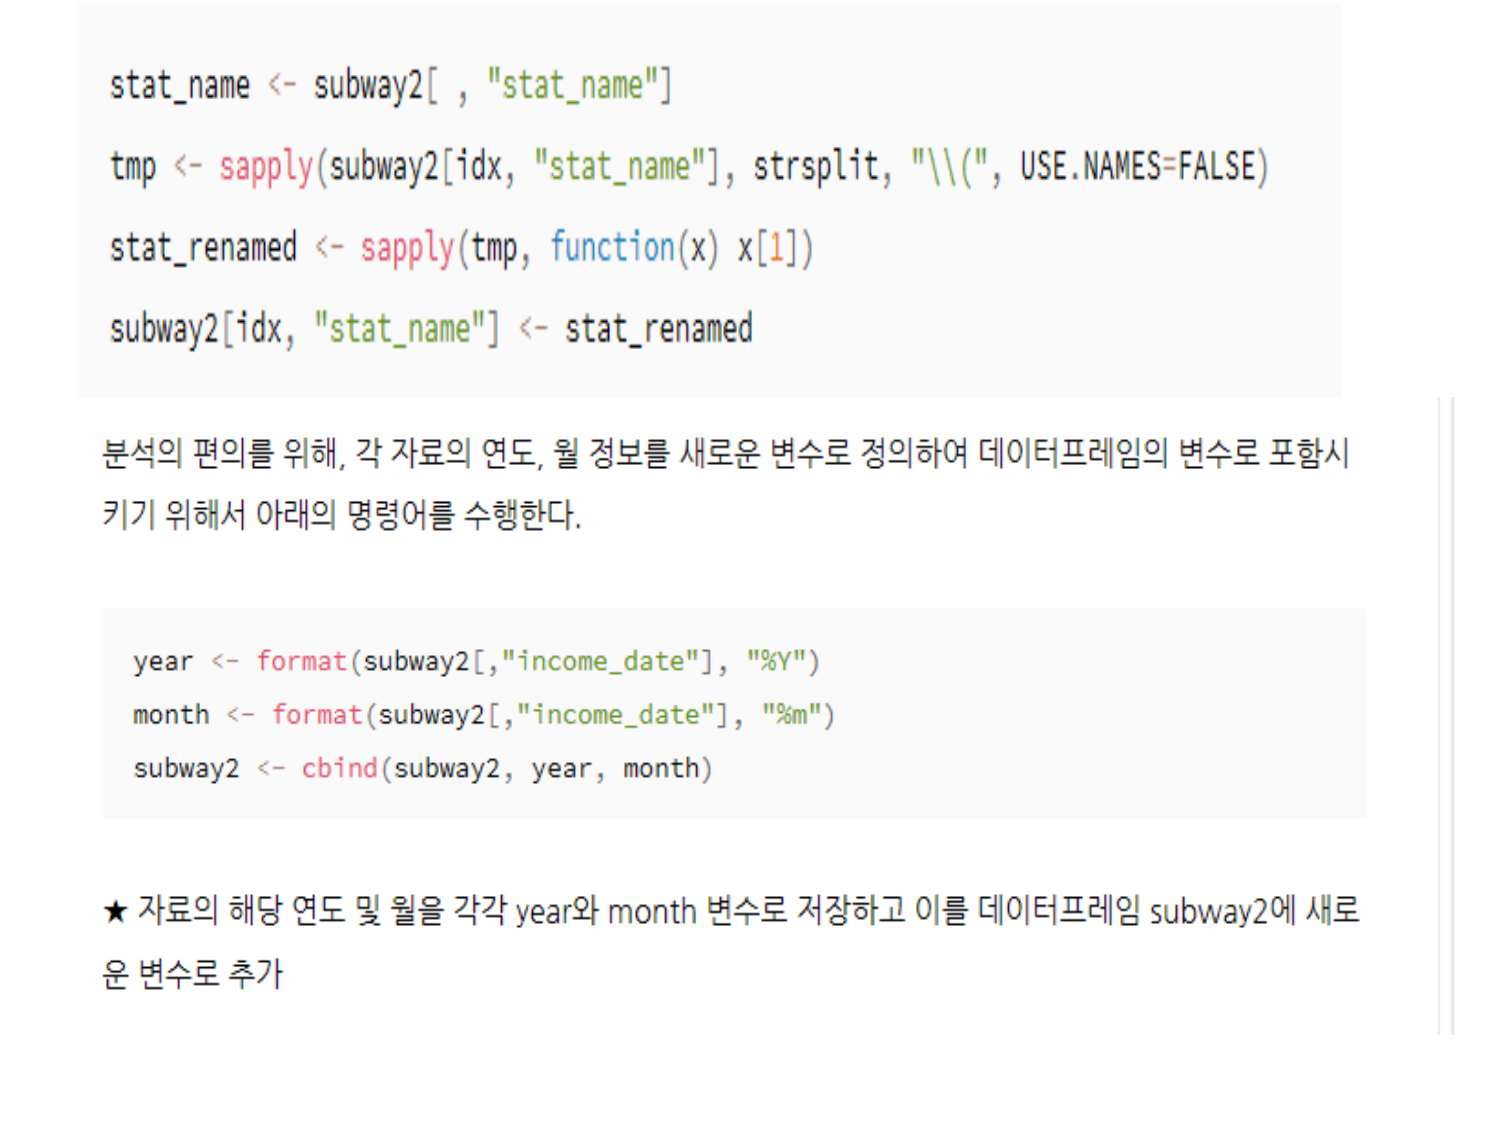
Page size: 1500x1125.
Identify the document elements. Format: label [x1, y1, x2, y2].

picture [44, 0, 1475, 1036]
